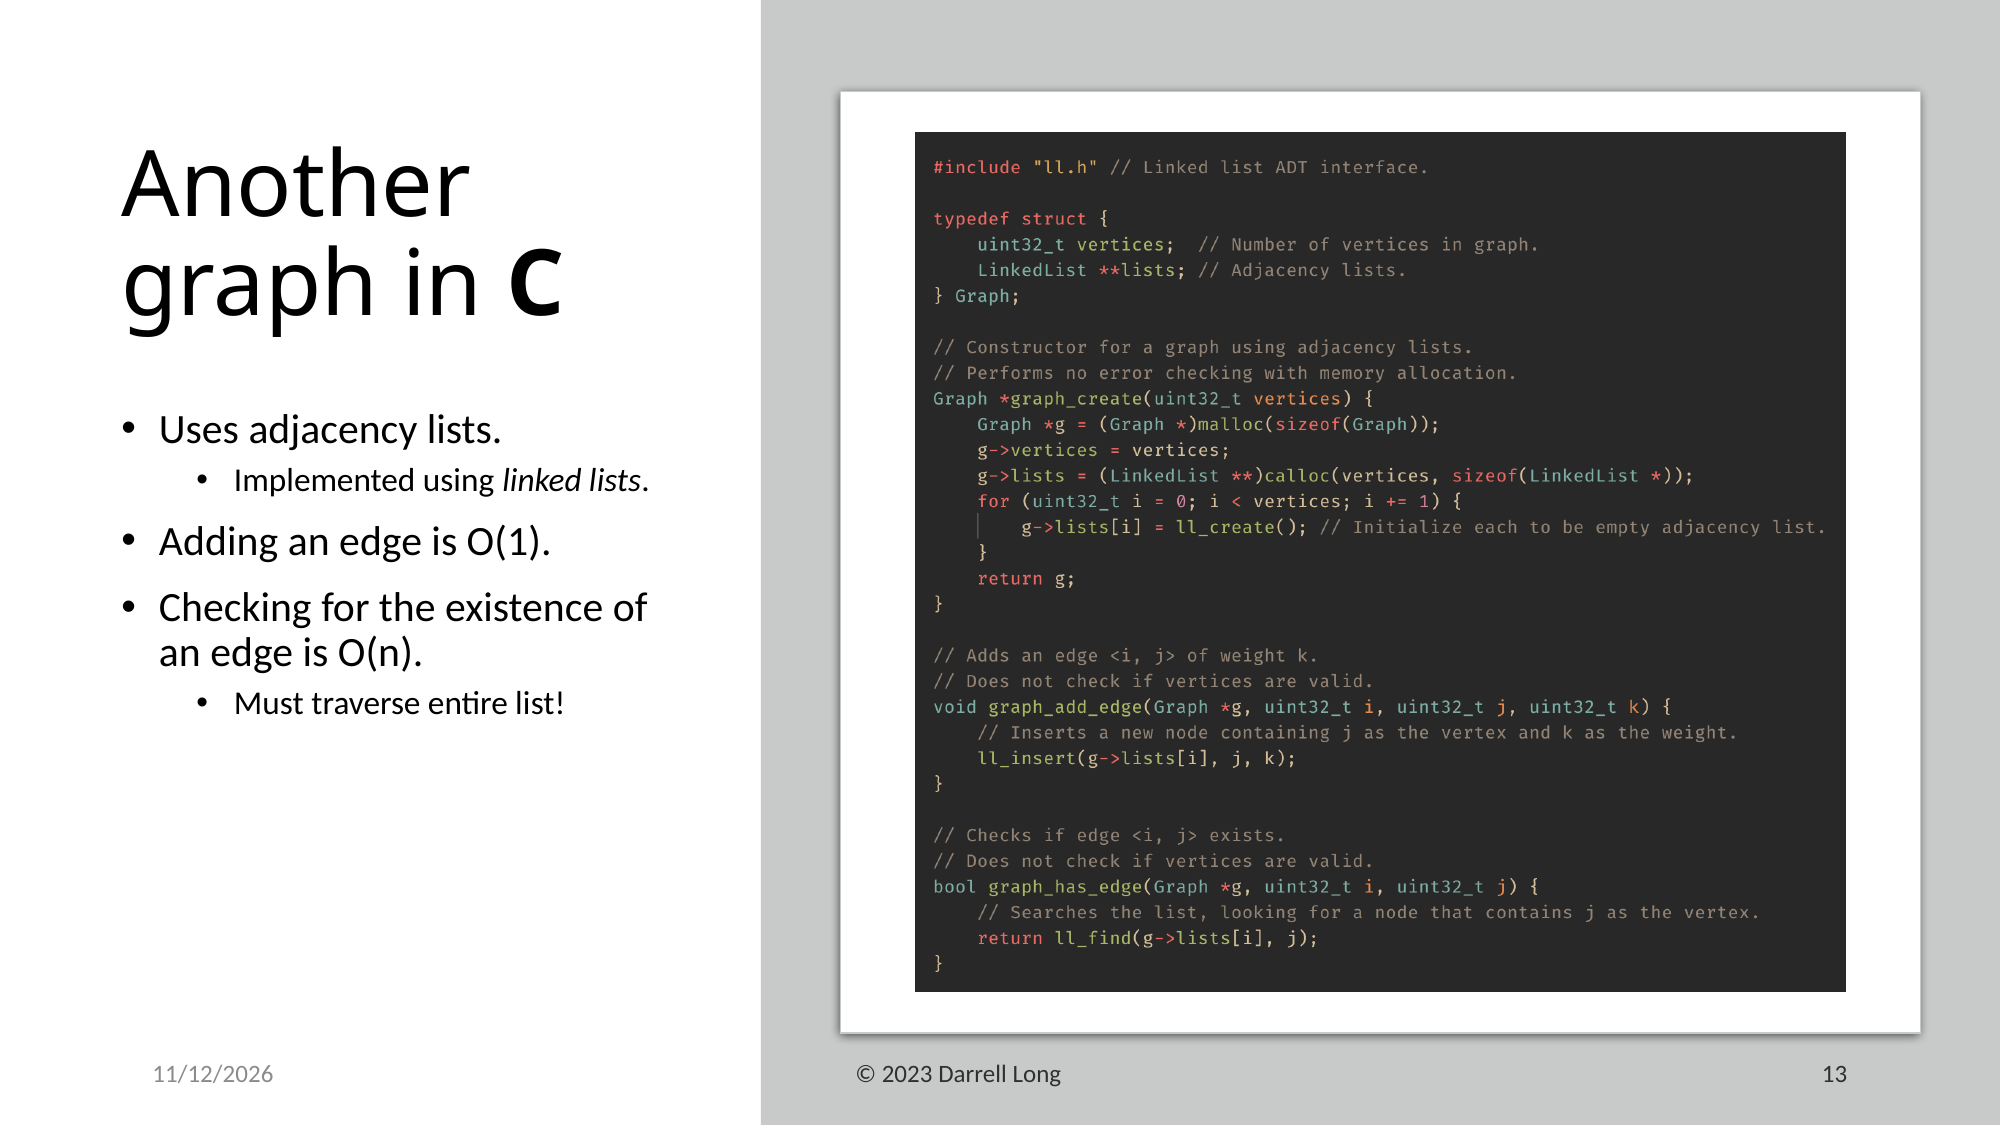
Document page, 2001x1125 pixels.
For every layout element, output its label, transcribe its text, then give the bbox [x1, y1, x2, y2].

text_box [839, 90, 1922, 1034]
title Another graph in C [106, 103, 682, 370]
slide_number 13 [1412, 1042, 1863, 1103]
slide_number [137, 1042, 588, 1103]
text_box [760, 0, 2000, 1125]
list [915, 132, 1845, 992]
footer © 2023 Darrell Long [840, 1042, 1412, 1103]
list Uses adjacency lists. Implemented using linked lists. Adding an edge is O(1). Checking for the existence of an edge is O(n). Must traverse entire list! [106, 399, 682, 1021]
